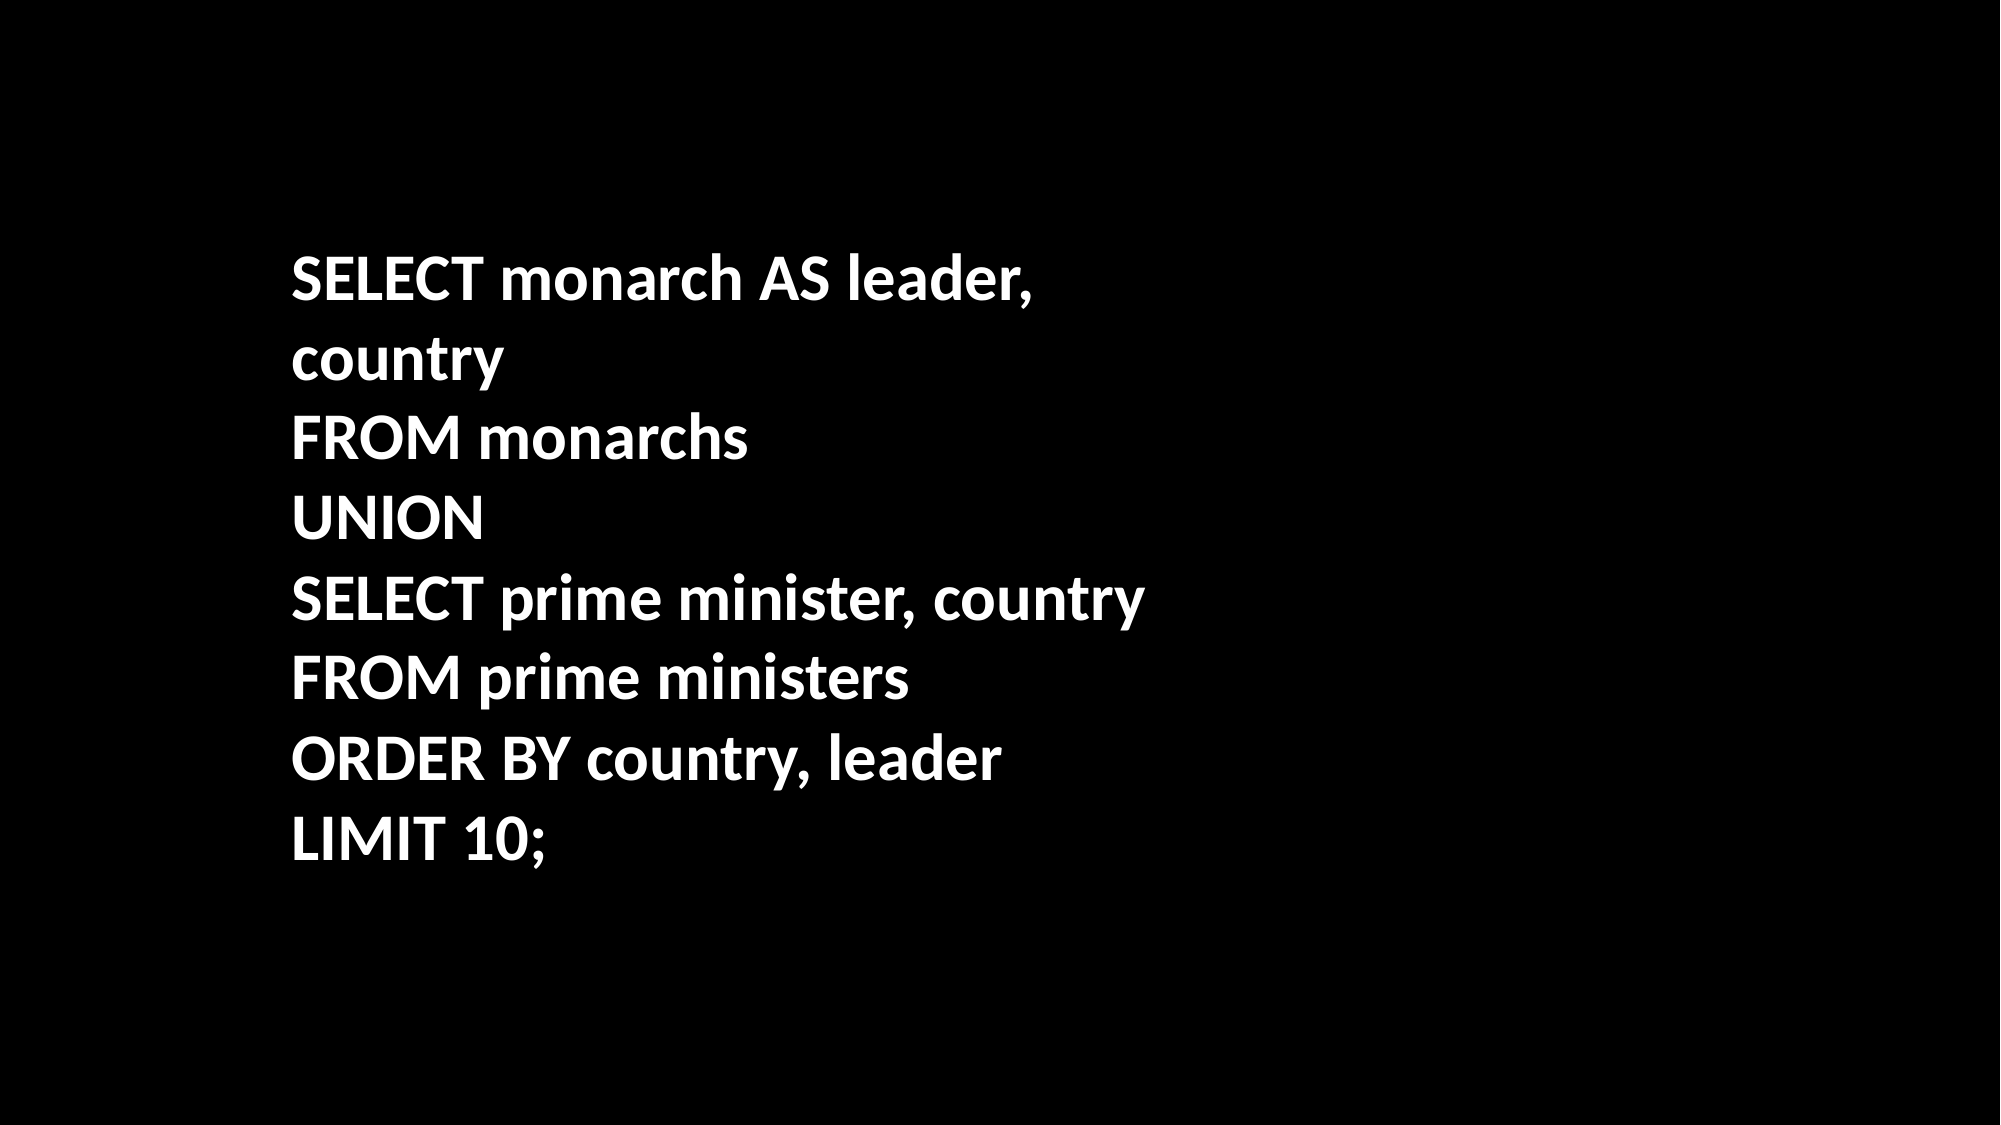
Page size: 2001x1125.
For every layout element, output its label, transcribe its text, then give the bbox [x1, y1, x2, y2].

text_box SELECT monarch AS leader, country FROM monarchs UNION SELECT prime minister, country FROM prime ministers ORDER BY country, leader LIMIT 10; [276, 226, 1228, 881]
